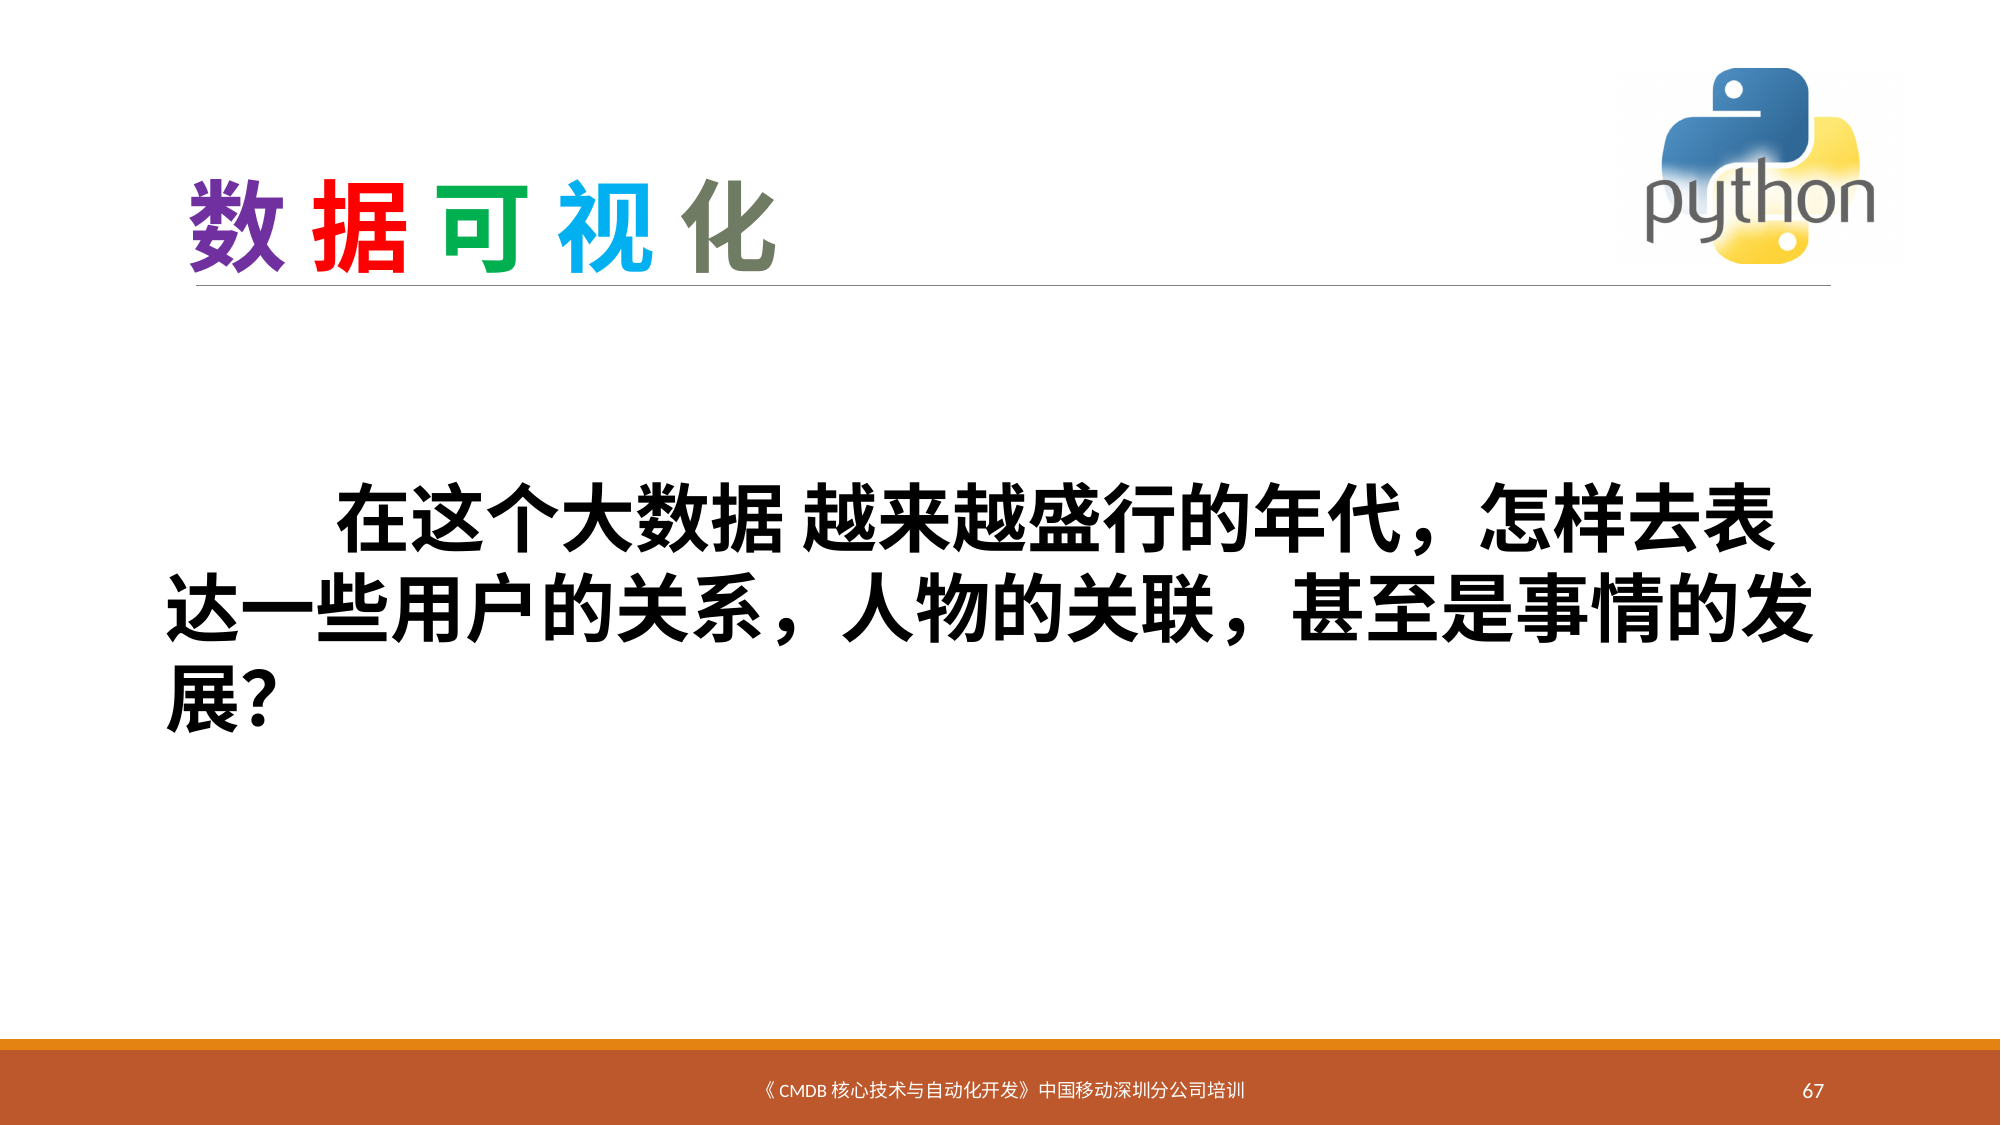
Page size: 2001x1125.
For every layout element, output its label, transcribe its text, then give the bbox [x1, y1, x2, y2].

text_box 在这个大数据 越来越盛行的年代，怎样去表达一些用户的关系，人物的关联，甚至是事情的发展？ [150, 464, 1851, 750]
text_box 数 据 可 视 化 [172, 157, 812, 292]
picture [1616, 68, 1906, 264]
slide_number 67 [1624, 1059, 1840, 1120]
footer 《CMDB核心技术与自动化开发》中国移动深圳分公司培训 [604, 1059, 1396, 1120]
